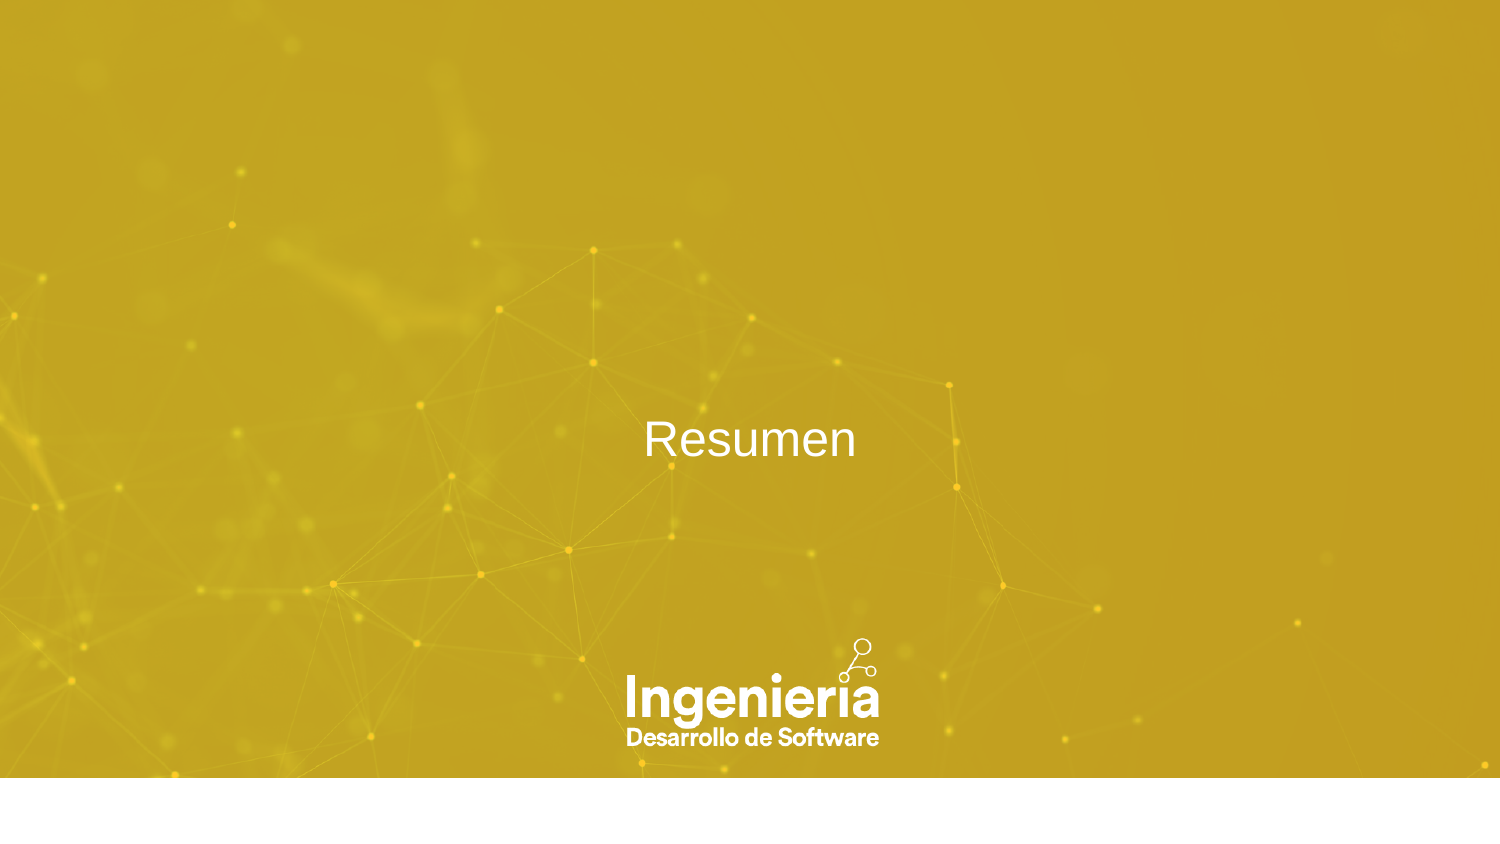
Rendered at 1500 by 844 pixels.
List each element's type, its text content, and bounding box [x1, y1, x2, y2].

picture [0, 0, 1500, 778]
text_box Resumen [320, 399, 1179, 475]
